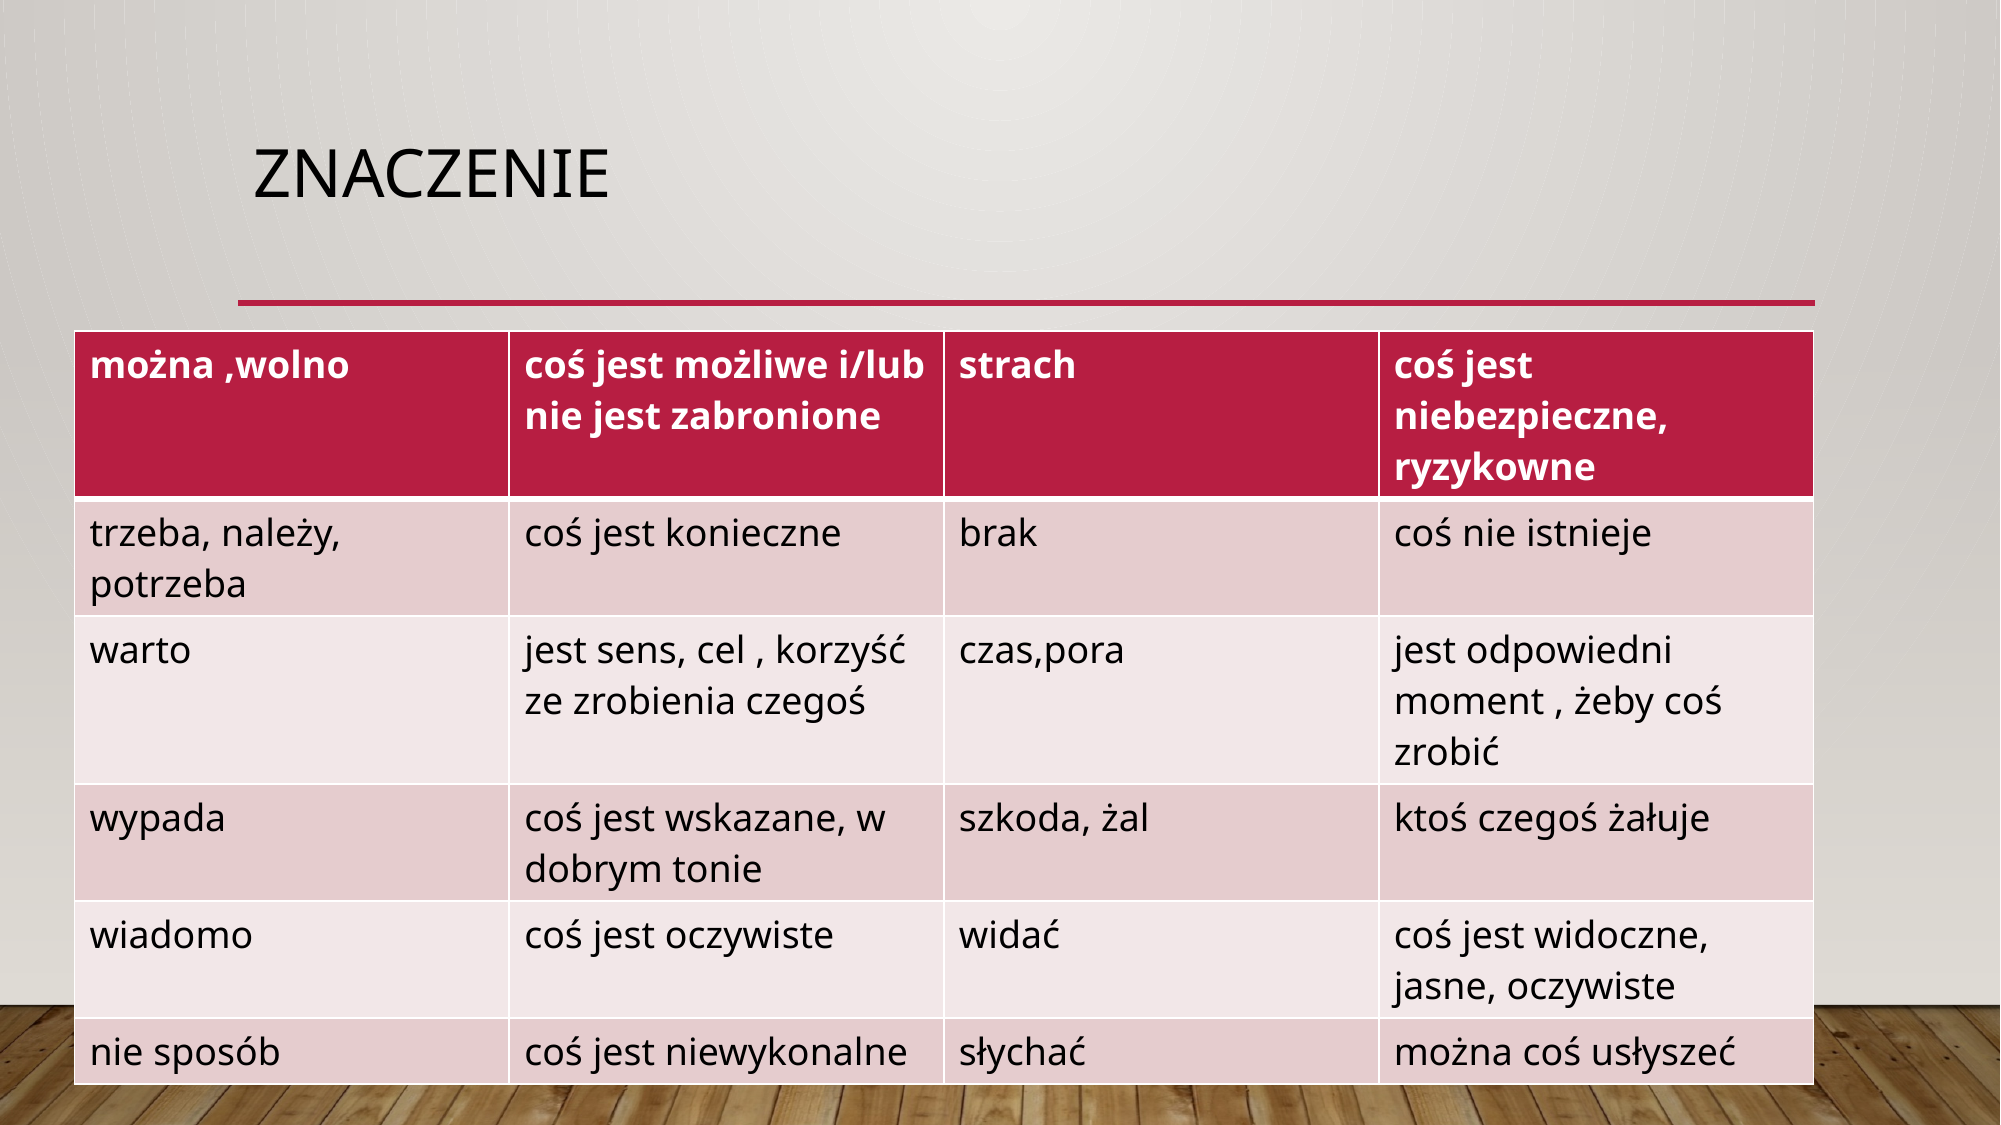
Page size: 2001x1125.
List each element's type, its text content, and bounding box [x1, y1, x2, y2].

table_header strach [945, 332, 1378, 496]
table_cell jest odpowiedni moment , żeby coś zrobić [1380, 617, 1813, 783]
table_cell coś jest wskazane, w dobrym tonie [510, 785, 943, 900]
table_cell czas,pora [945, 617, 1378, 783]
table_cell jest sens, cel , korzyść ze zrobienia czegoś [510, 617, 943, 783]
table_header coś jest niebezpieczne, ryzykowne [1380, 332, 1813, 496]
table_cell ktoś czegoś żałuje [1380, 785, 1813, 900]
table_cell widać [945, 902, 1378, 1017]
table_cell coś jest oczywiste [510, 902, 943, 1017]
table_cell można coś usłyszeć [1380, 1019, 1813, 1083]
table_cell szkoda, żal [945, 785, 1378, 900]
picture [0, 1005, 2000, 1125]
table_cell wypada [75, 785, 508, 900]
table_cell coś jest niewykonalne [510, 1019, 943, 1083]
table_cell coś nie istnieje [1380, 502, 1813, 615]
table_cell nie sposób [75, 1019, 508, 1083]
table_cell warto [75, 617, 508, 783]
table_header coś jest możliwe i/lub nie jest zabronione [510, 332, 943, 496]
table_cell coś jest widoczne, jasne, oczywiste [1380, 902, 1813, 1017]
table_cell wiadomo [75, 902, 508, 1017]
table_cell brak [945, 502, 1378, 615]
table_cell słychać [945, 1019, 1378, 1083]
table_cell coś jest konieczne [510, 502, 943, 615]
title Znaczenie [238, 131, 1814, 305]
table_cell trzeba, należy, potrzeba [75, 502, 508, 615]
table_header można ,wolno [75, 332, 508, 496]
